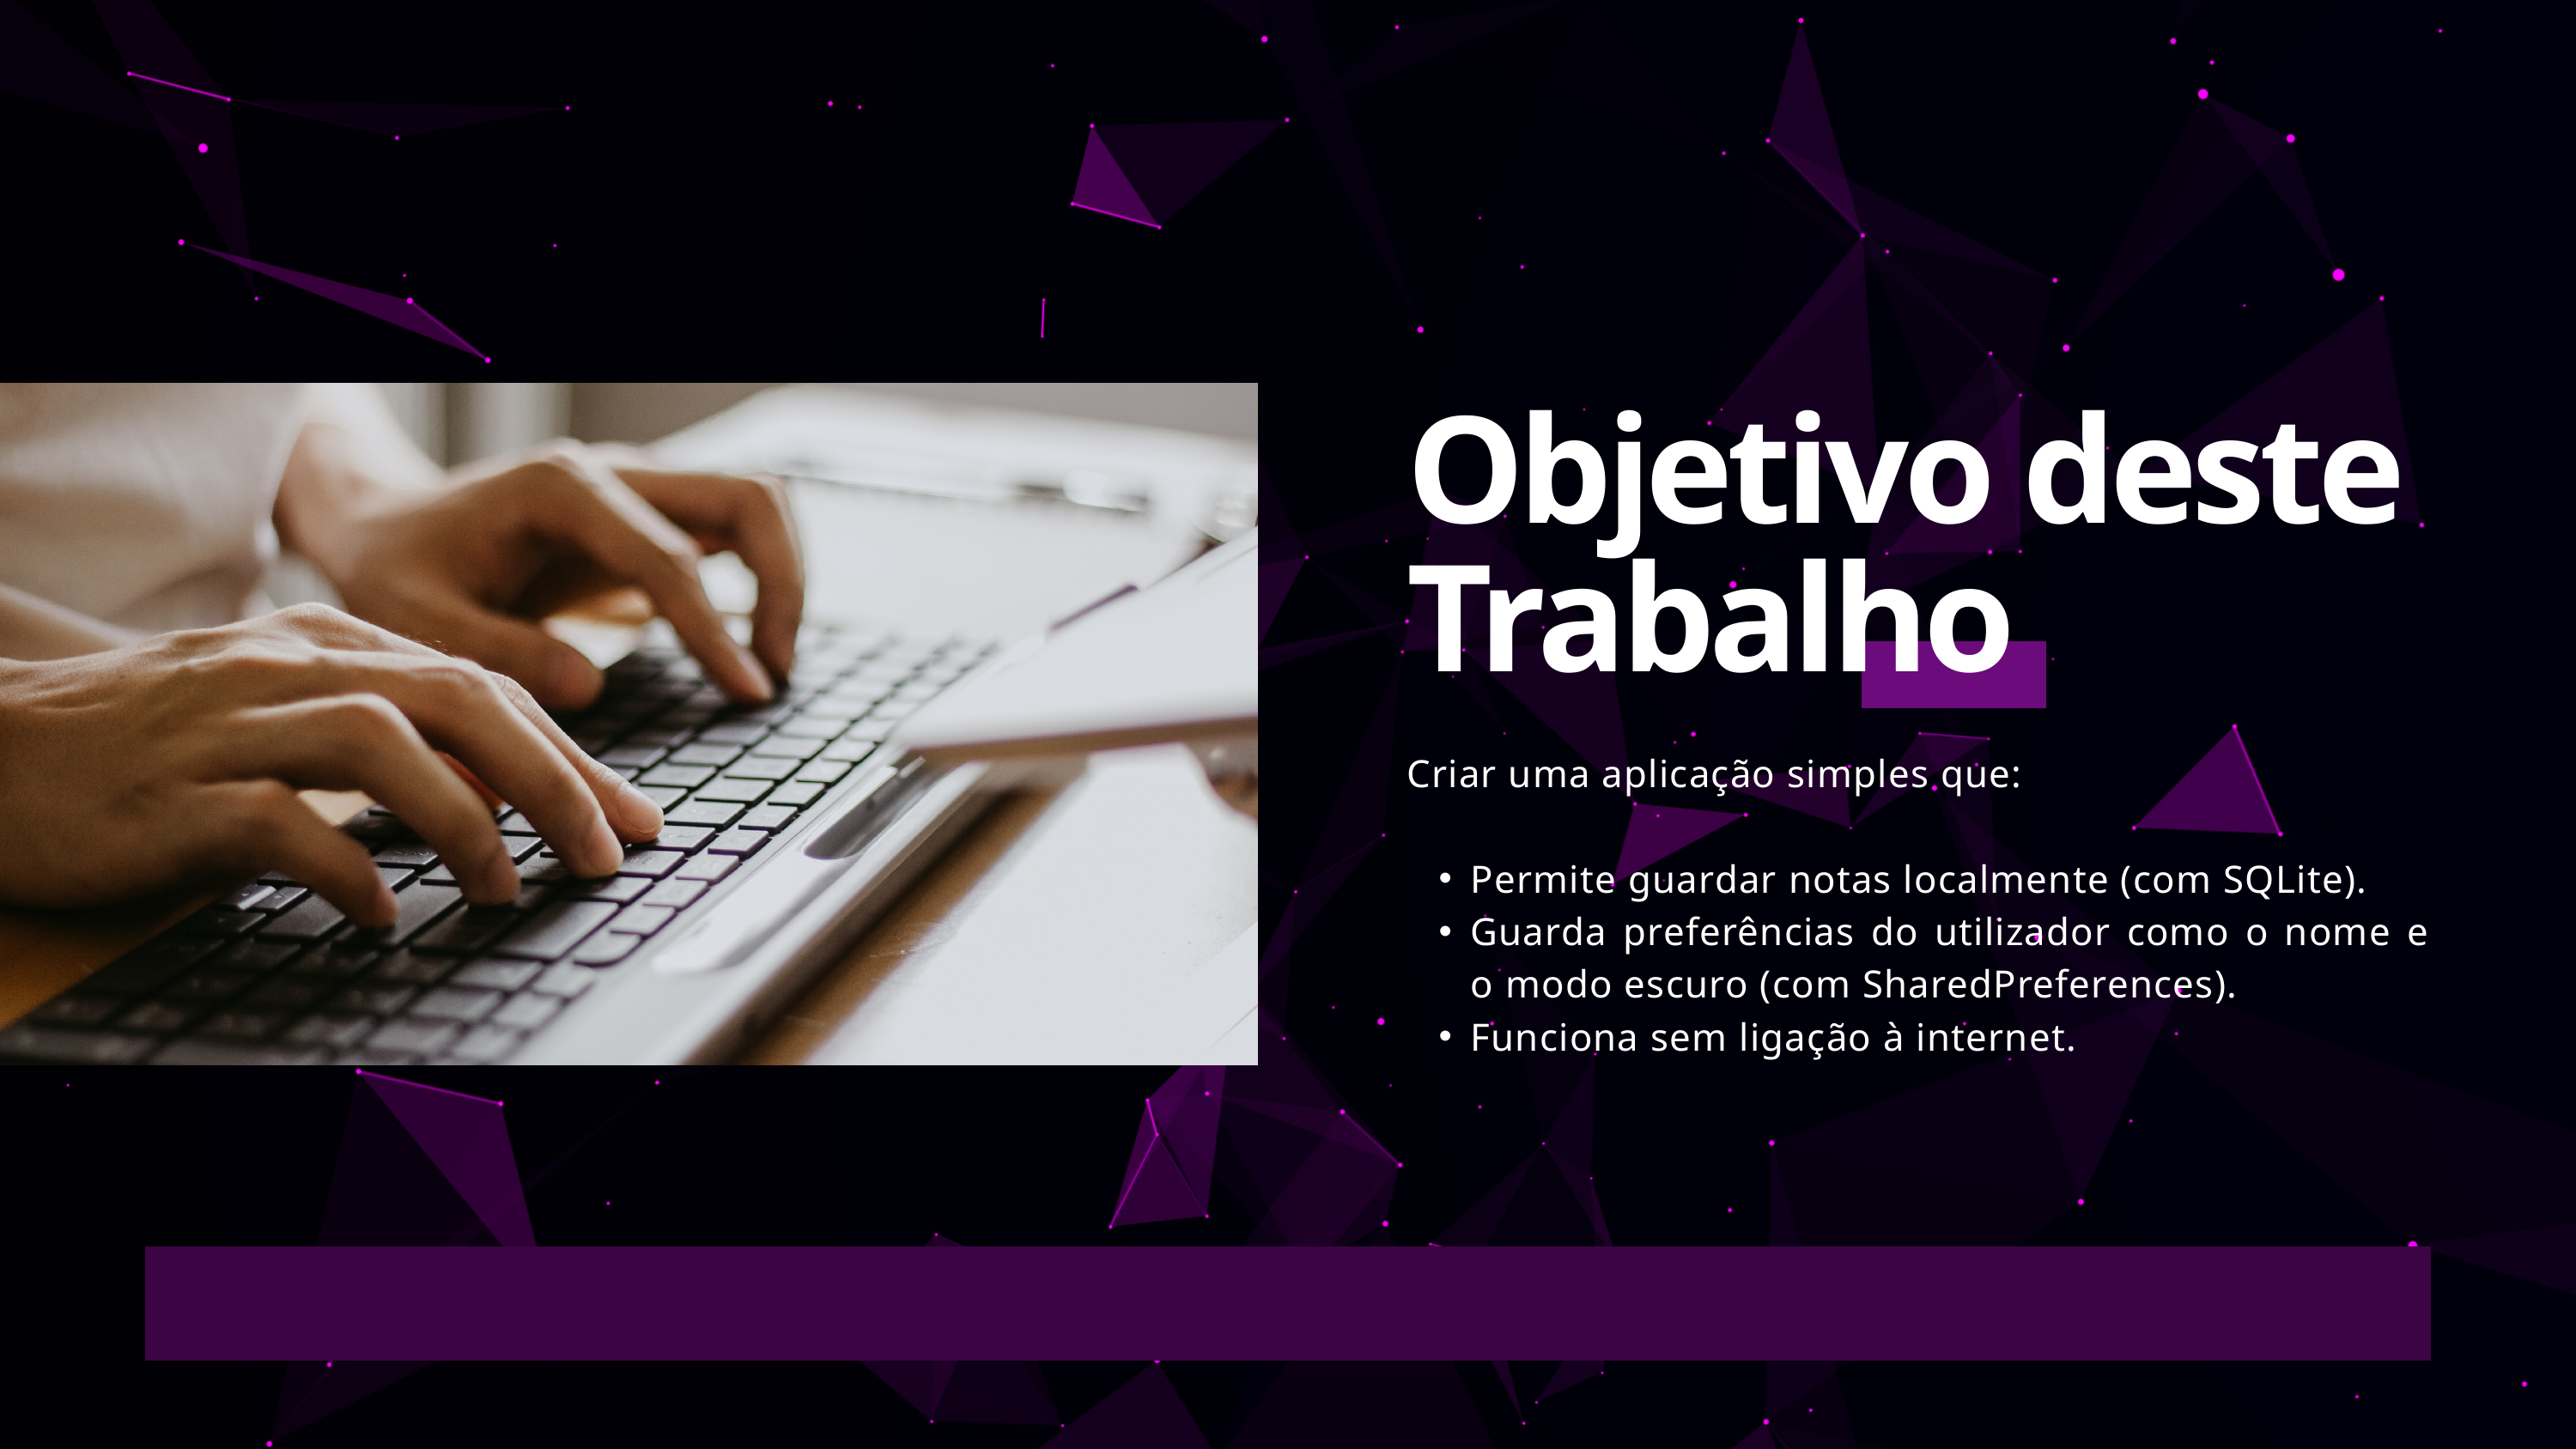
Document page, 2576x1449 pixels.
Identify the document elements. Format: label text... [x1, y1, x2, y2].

text_box Objetivo deste Trabalho [1406, 404, 2449, 702]
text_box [1862, 640, 2047, 709]
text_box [0, 383, 1259, 1065]
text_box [144, 1246, 2432, 1361]
text_box [0, 0, 2576, 1449]
text_box Criar uma aplicação simples que: Permite guardar notas localmente (com SQLite). Guarda preferências do utilizador como o nome e o modo escuro (com SharedPreferences). Funciona sem ligação à internet. [1406, 743, 2432, 1112]
